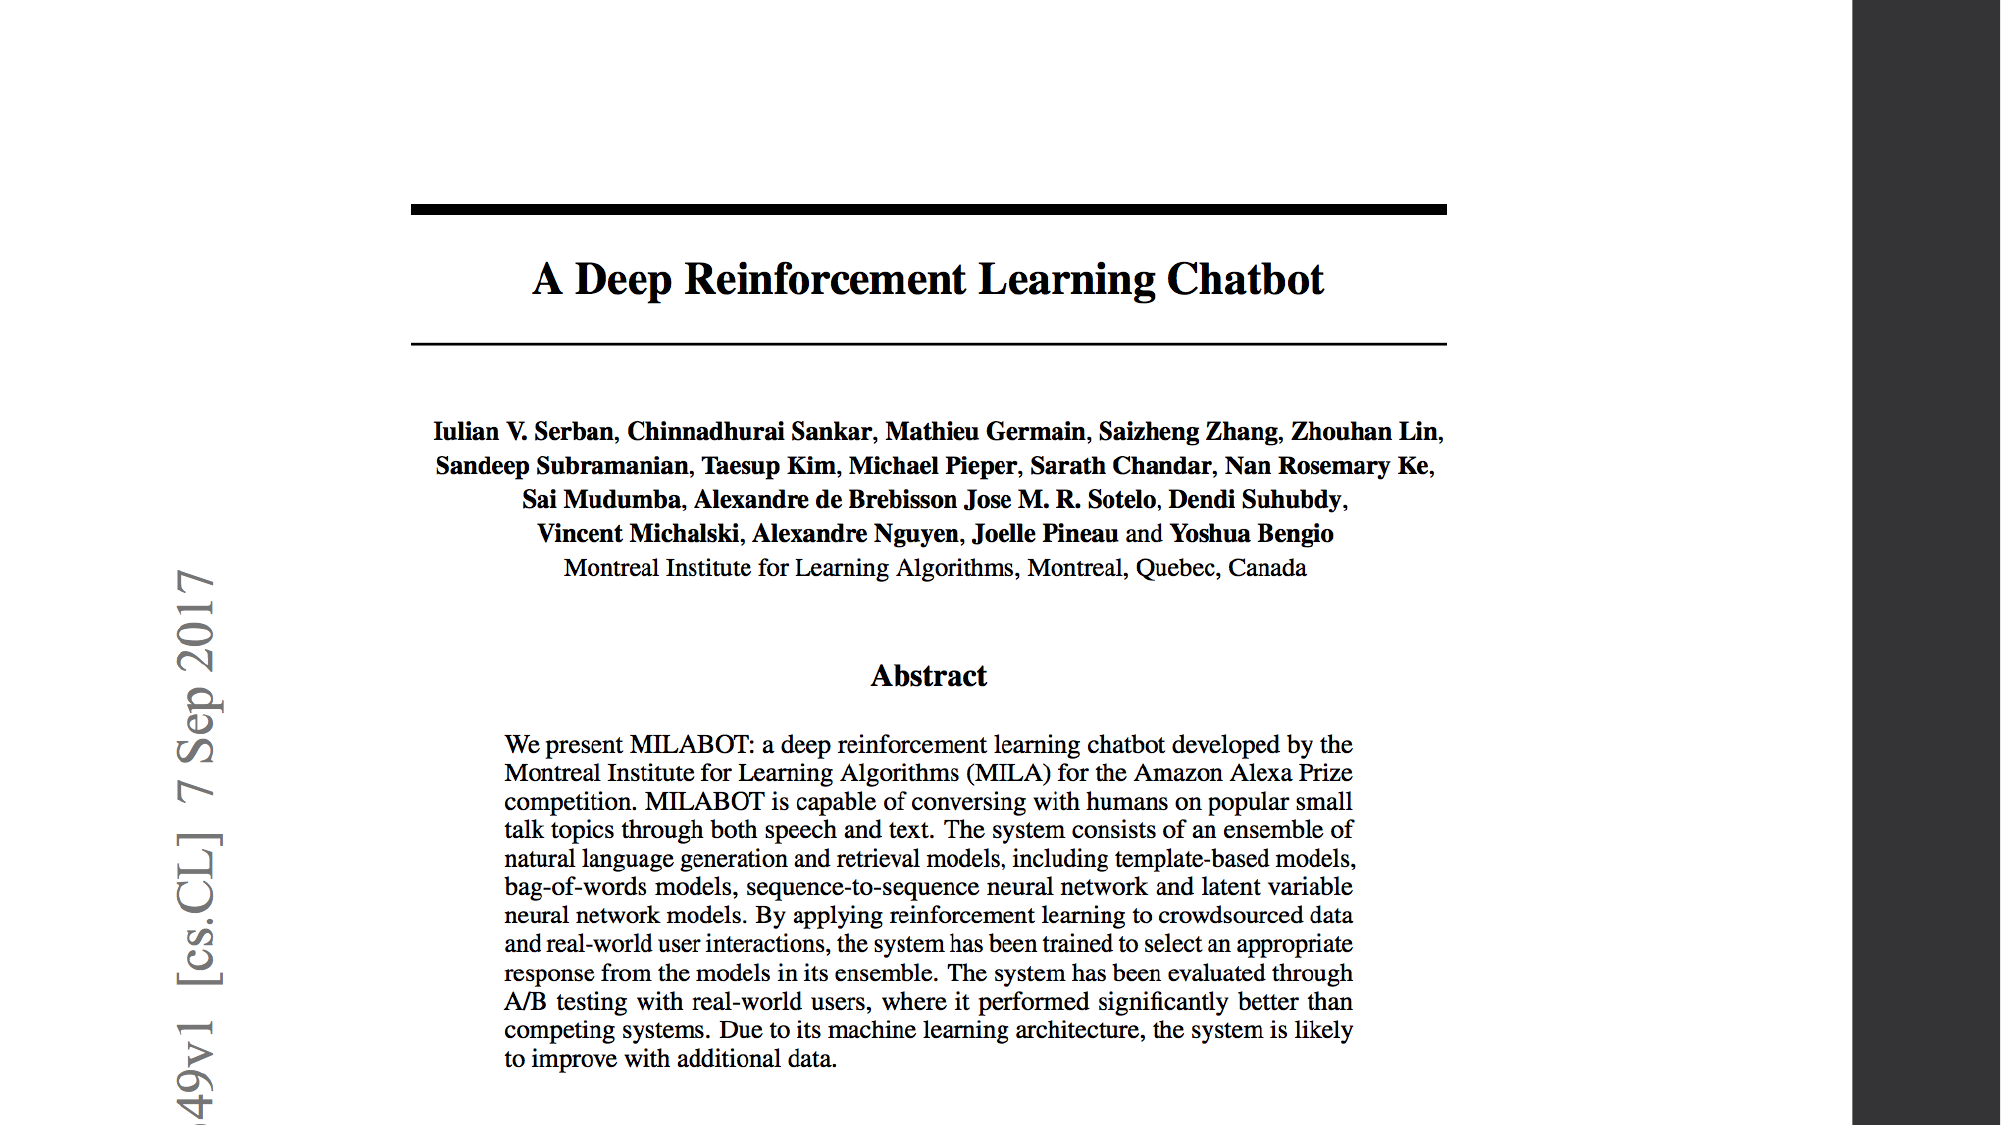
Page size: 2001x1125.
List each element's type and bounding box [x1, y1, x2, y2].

picture [129, 0, 1724, 1125]
